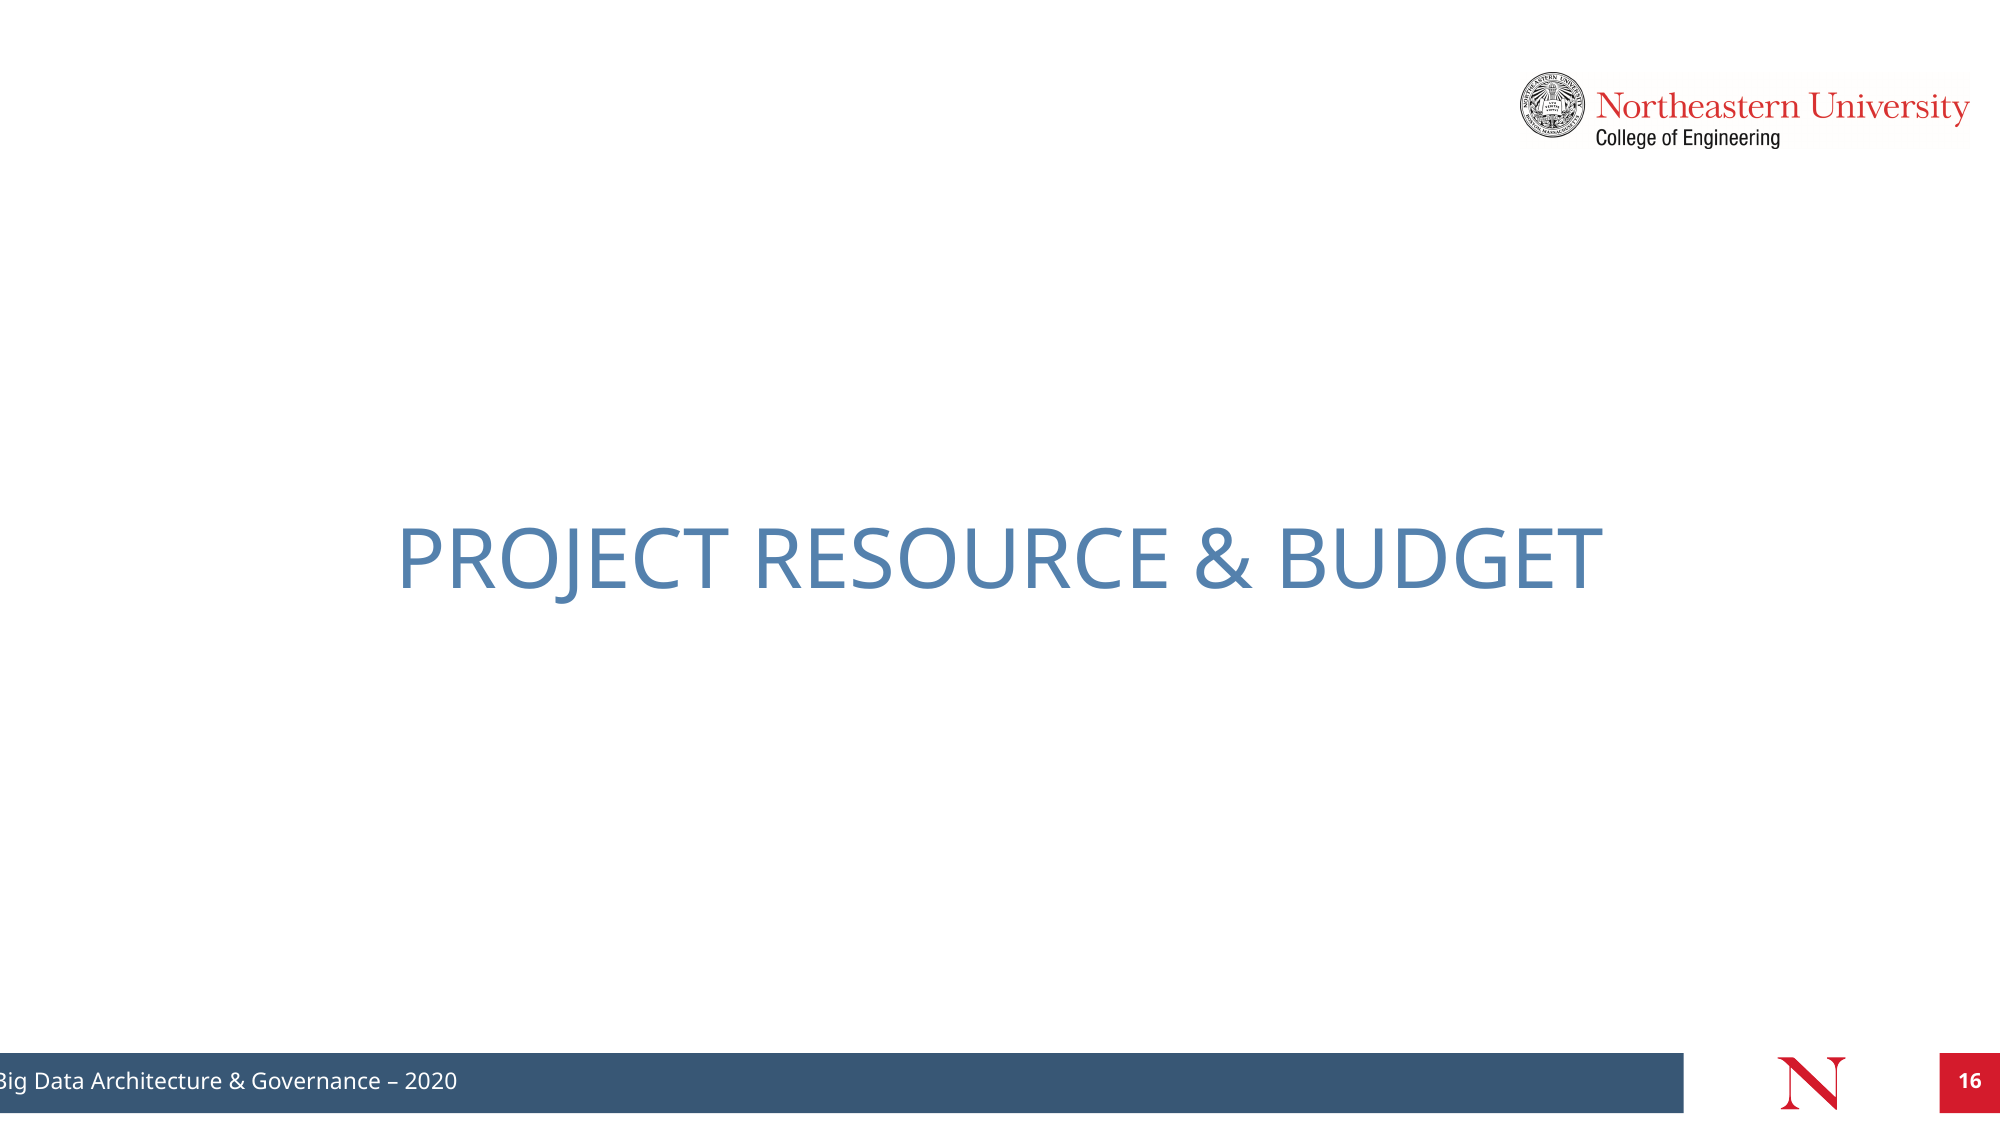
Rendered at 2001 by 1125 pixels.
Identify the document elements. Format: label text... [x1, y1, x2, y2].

picture [1766, 1038, 1857, 1125]
picture [1520, 72, 1970, 149]
title Project Resource & Budget [137, 517, 1863, 608]
